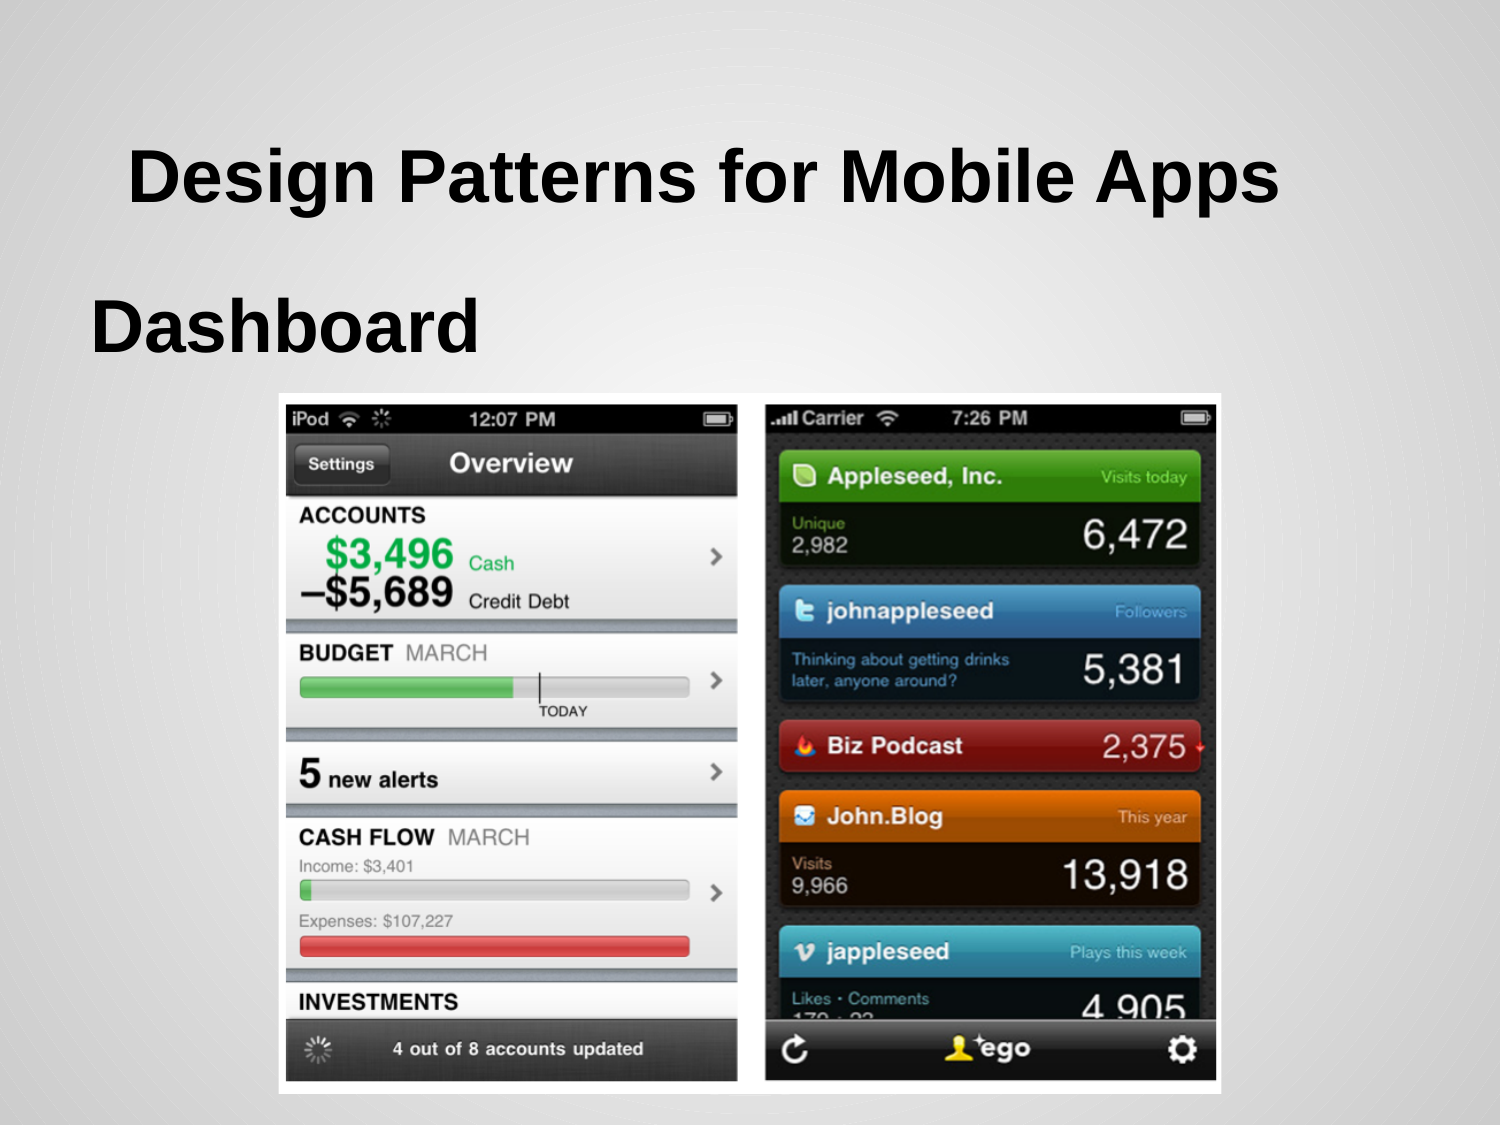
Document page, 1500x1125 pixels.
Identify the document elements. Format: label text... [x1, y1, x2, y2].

text_box [278, 393, 1222, 1094]
title Design Patterns for Mobile Apps [75, 45, 1425, 233]
list Dashboard [75, 262, 1425, 1078]
